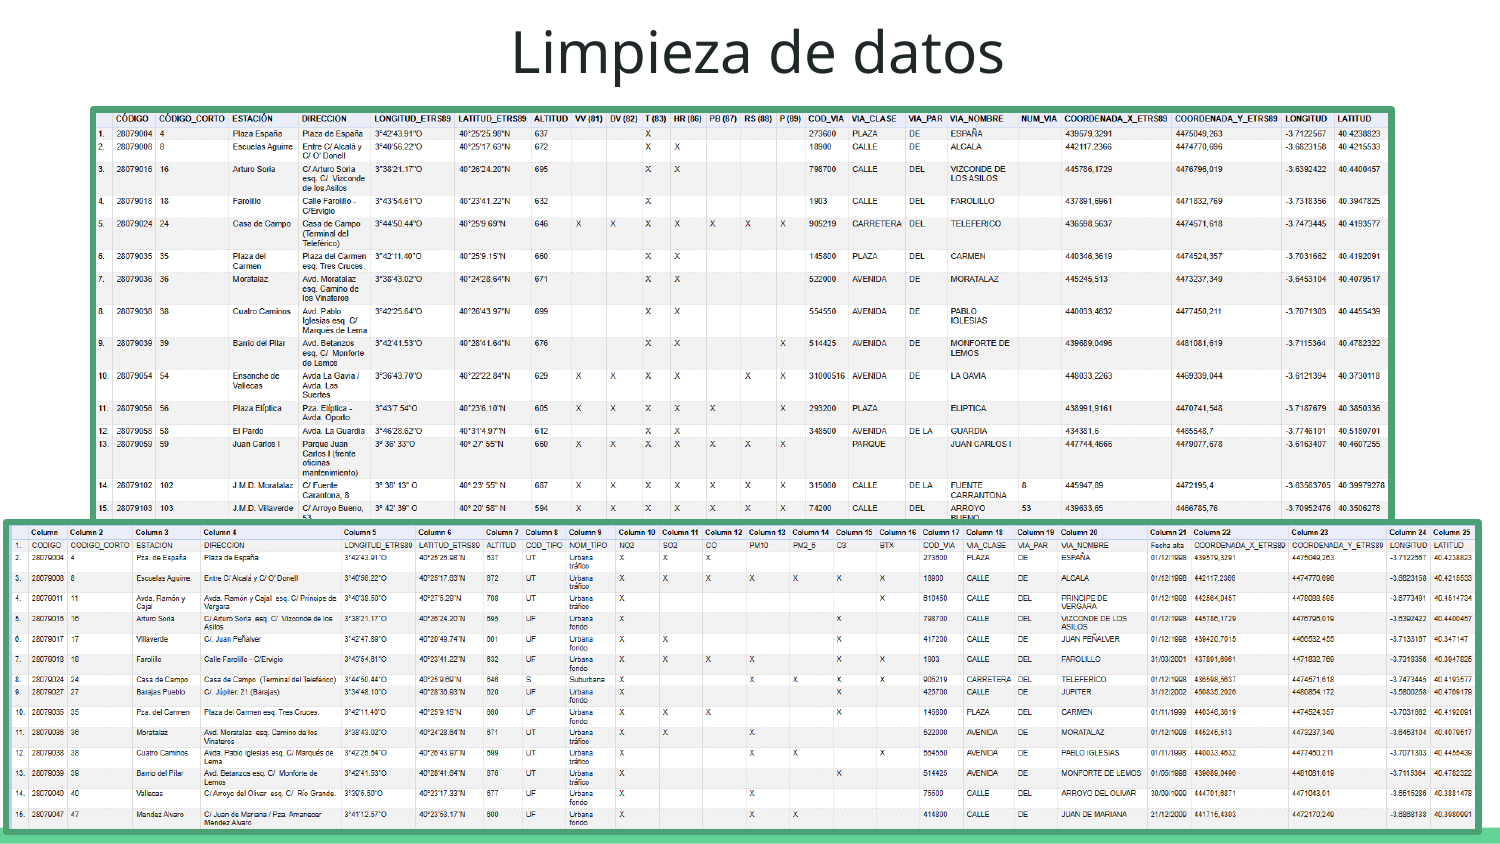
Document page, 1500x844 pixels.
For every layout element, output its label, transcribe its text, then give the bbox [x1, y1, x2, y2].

title Limpieza de datos [71, 0, 1445, 113]
picture [9, 112, 1476, 829]
